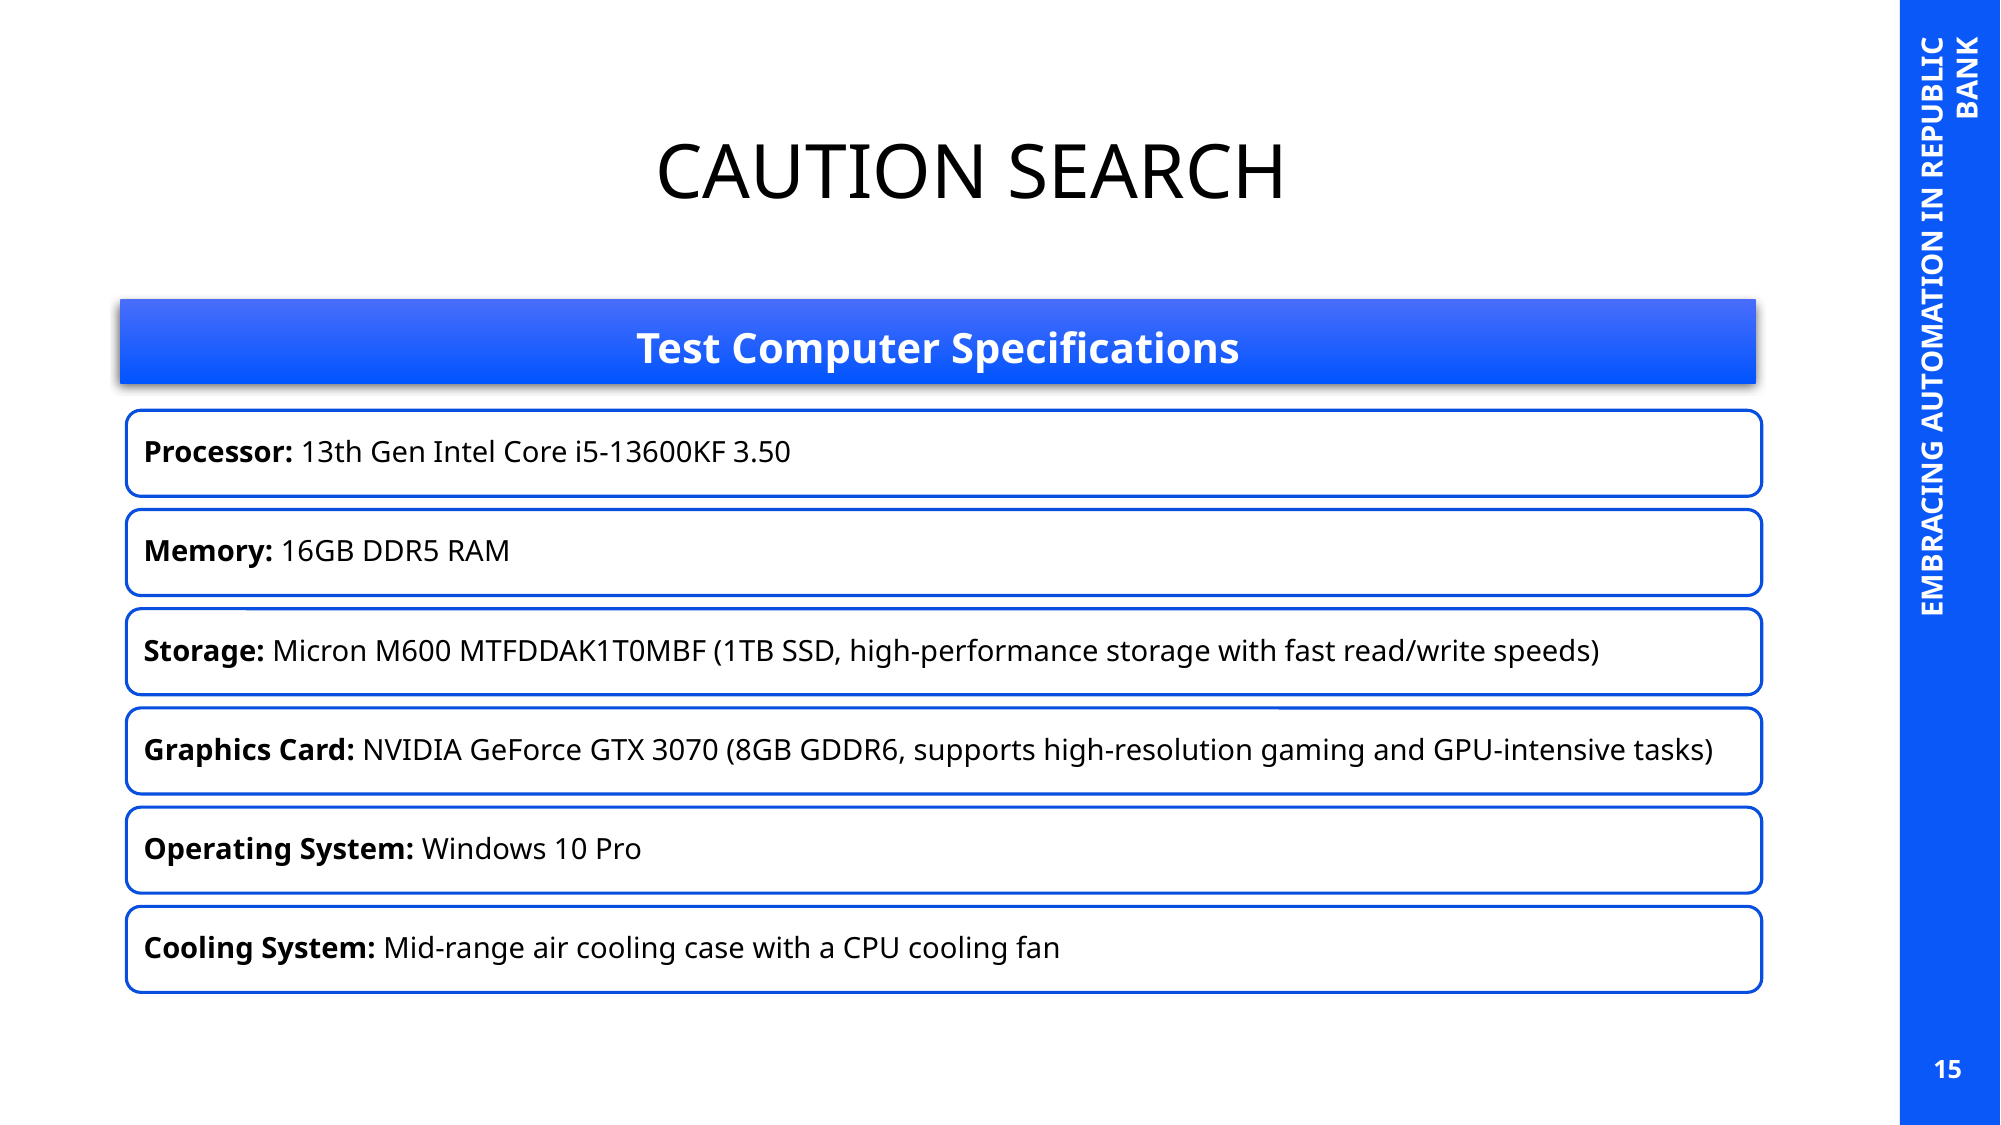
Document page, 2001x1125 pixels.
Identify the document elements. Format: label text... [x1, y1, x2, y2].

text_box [126, 399, 1762, 1003]
text_box EMBRACING AUTOMATION IN REPUBLIC BANK [1906, 22, 1967, 697]
text_box Test Computer Specifications [120, 299, 1756, 384]
text_box CAUTION SEARCH [115, 116, 1829, 227]
slide_number 15 [1897, 1041, 1998, 1100]
